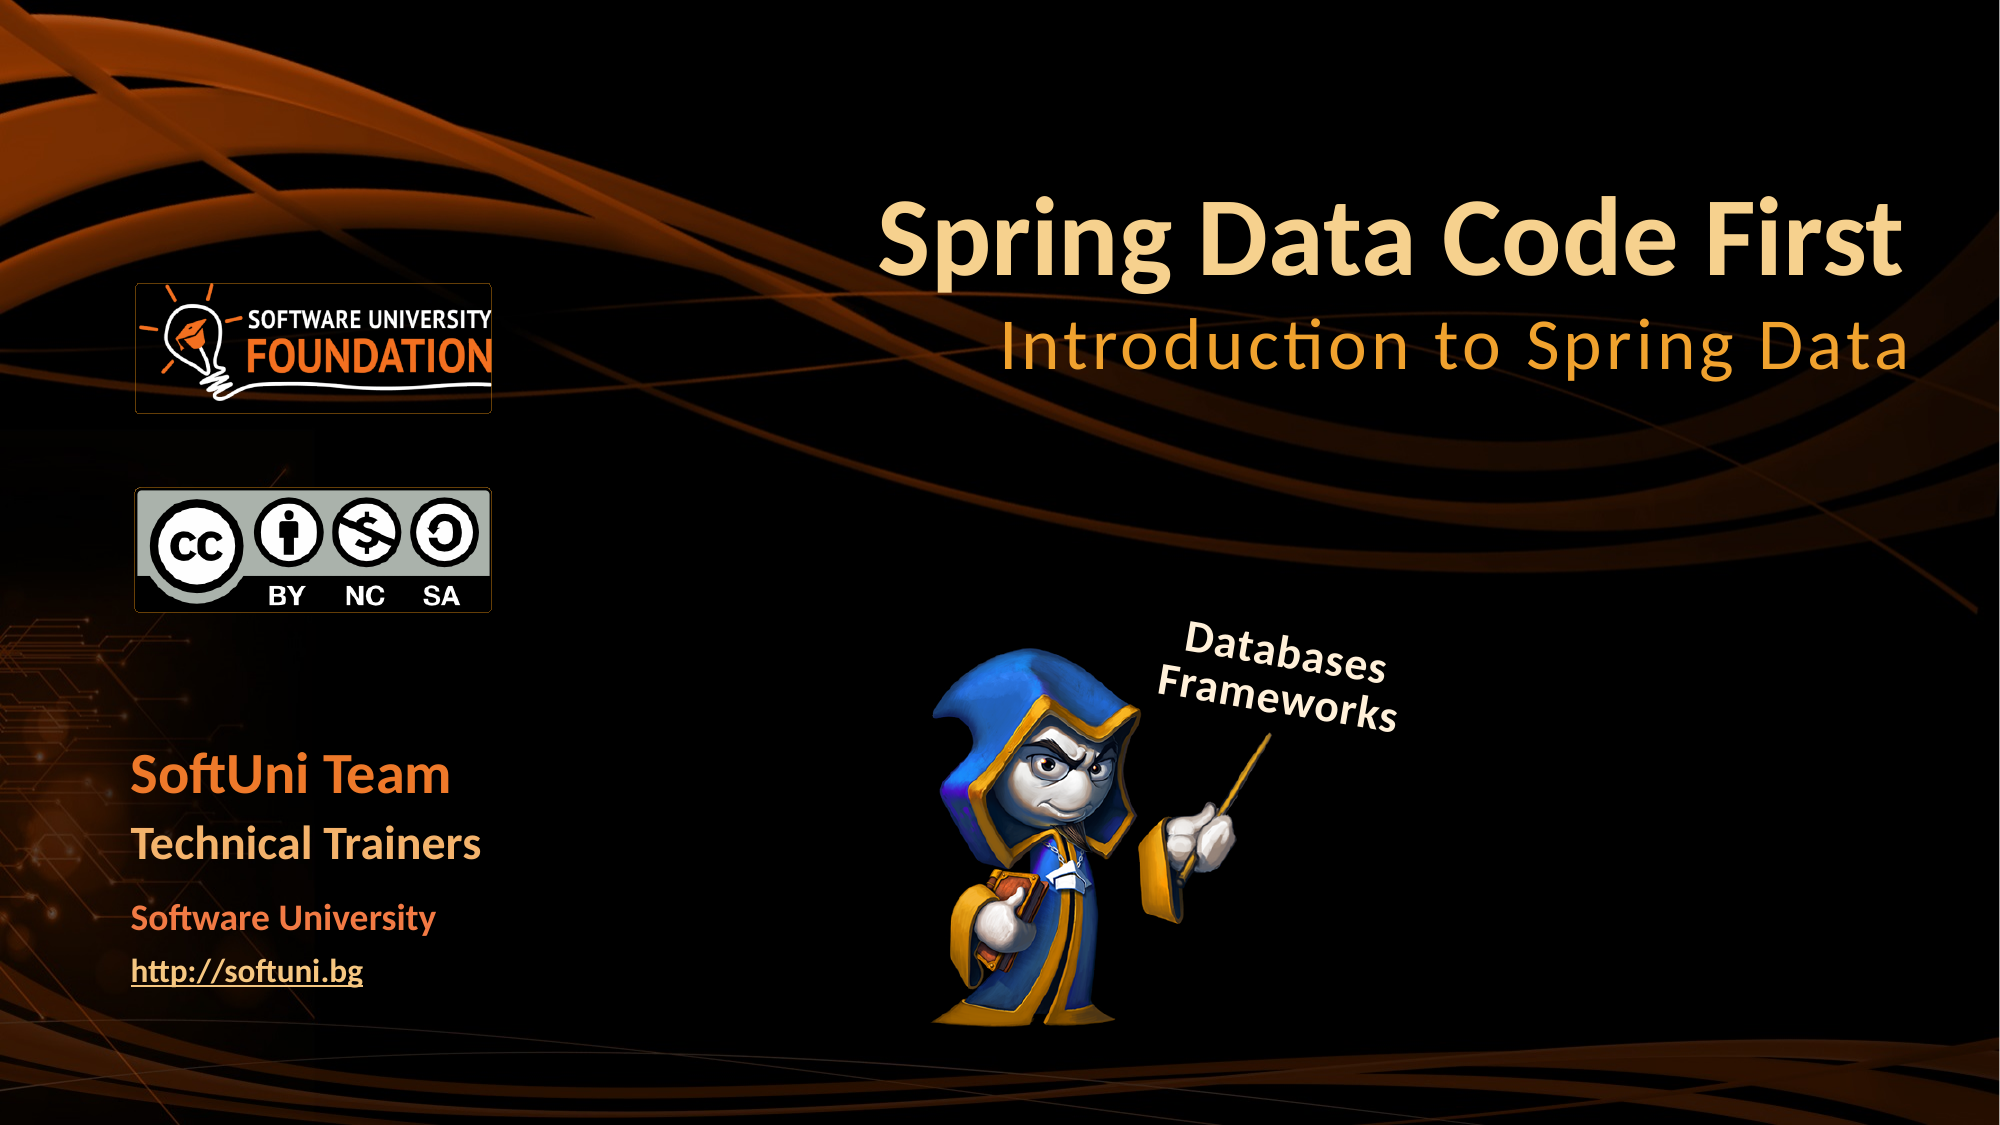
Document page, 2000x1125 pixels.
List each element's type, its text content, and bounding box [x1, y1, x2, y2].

list http://softuni.bg [124, 940, 648, 996]
list Technical Trainers [124, 802, 648, 875]
picture [0, 0, 2000, 1125]
text_box Databases Frameworks [1149, 600, 1426, 753]
list SoftUni Team [124, 725, 648, 802]
list Software University [124, 884, 648, 940]
title Spring Data Code First [751, 149, 1906, 329]
subtitle Introduction to Spring Data [975, 292, 1912, 405]
